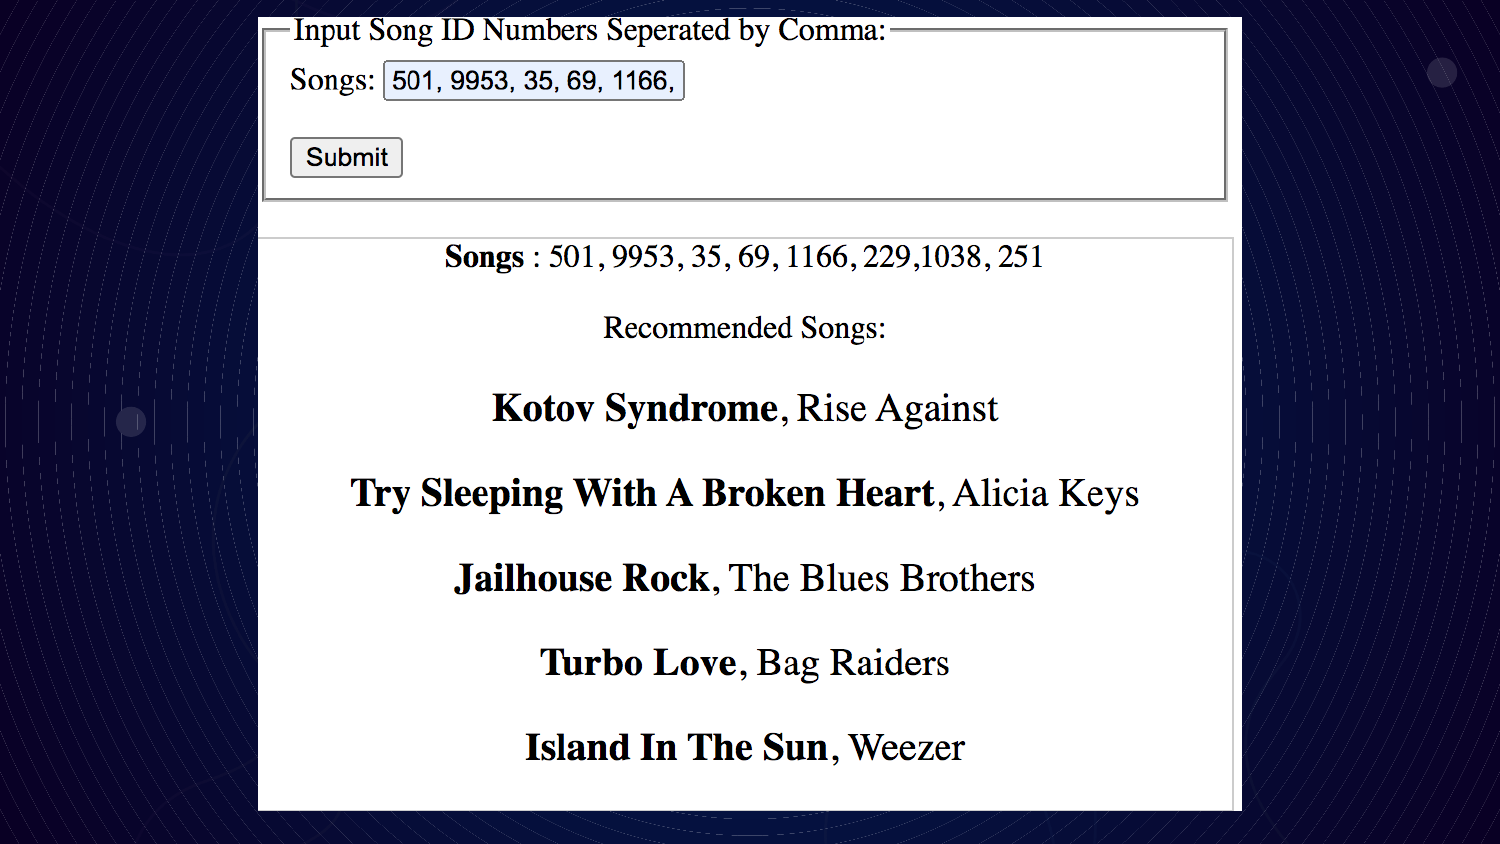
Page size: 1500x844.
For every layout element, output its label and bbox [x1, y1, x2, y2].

picture [258, 16, 1242, 812]
